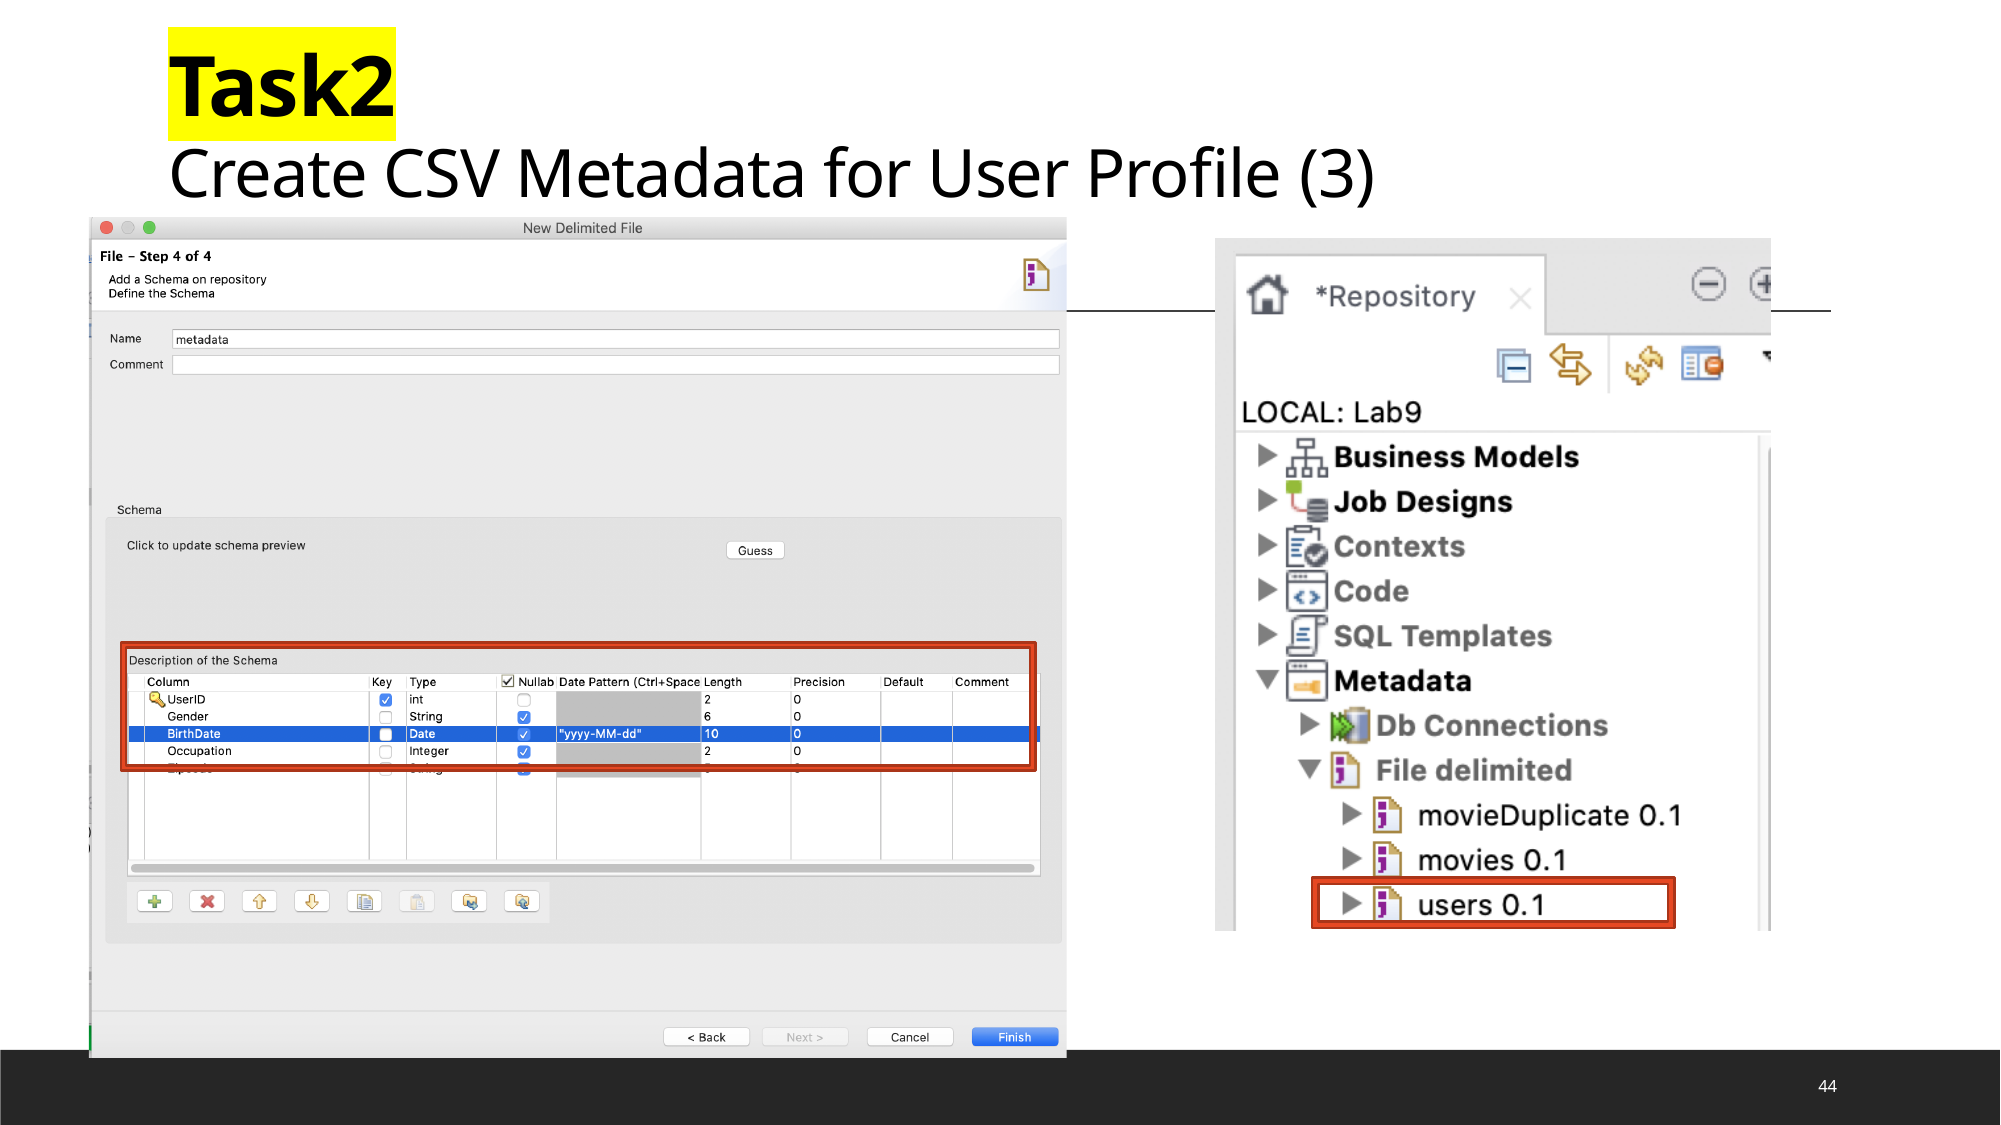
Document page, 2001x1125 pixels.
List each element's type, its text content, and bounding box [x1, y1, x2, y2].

text_box Task2 [153, 26, 1804, 142]
slide_number 44 [1803, 1057, 1932, 1118]
text_box Create CSV Metadata for User Profile (3) [153, 142, 1804, 220]
picture [88, 217, 1068, 1059]
picture [1215, 237, 1772, 931]
